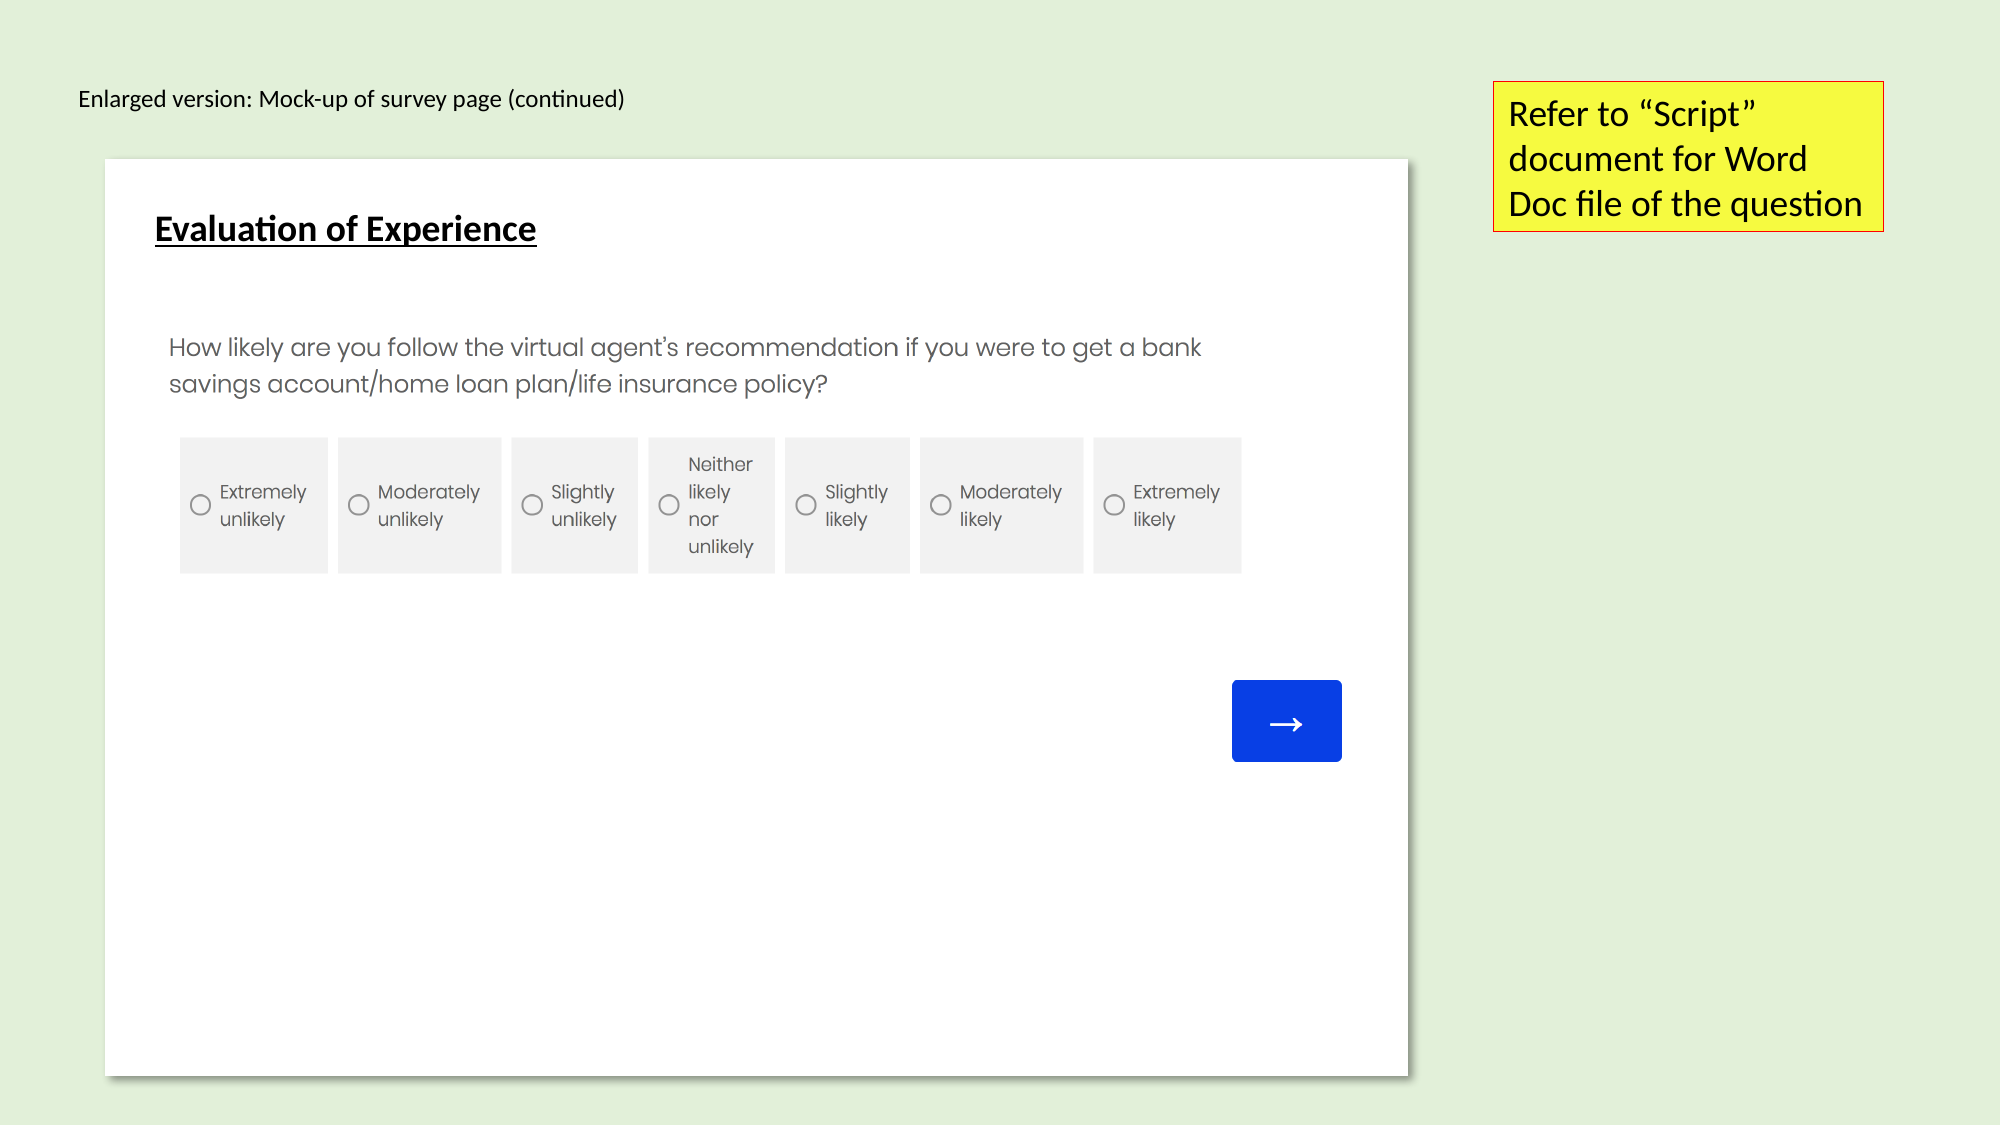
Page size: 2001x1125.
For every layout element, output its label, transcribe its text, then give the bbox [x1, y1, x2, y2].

text_box [0, 0, 2000, 1125]
text_box Enlarged version: Mock-up of survey page (continued) [63, 75, 808, 121]
text_box Refer to “Script” document for Word Doc file of the question [1493, 81, 1884, 232]
text_box Evaluation of Experience [140, 197, 850, 257]
picture [1216, 668, 1368, 777]
picture [139, 308, 1292, 618]
text_box [105, 159, 1408, 1076]
